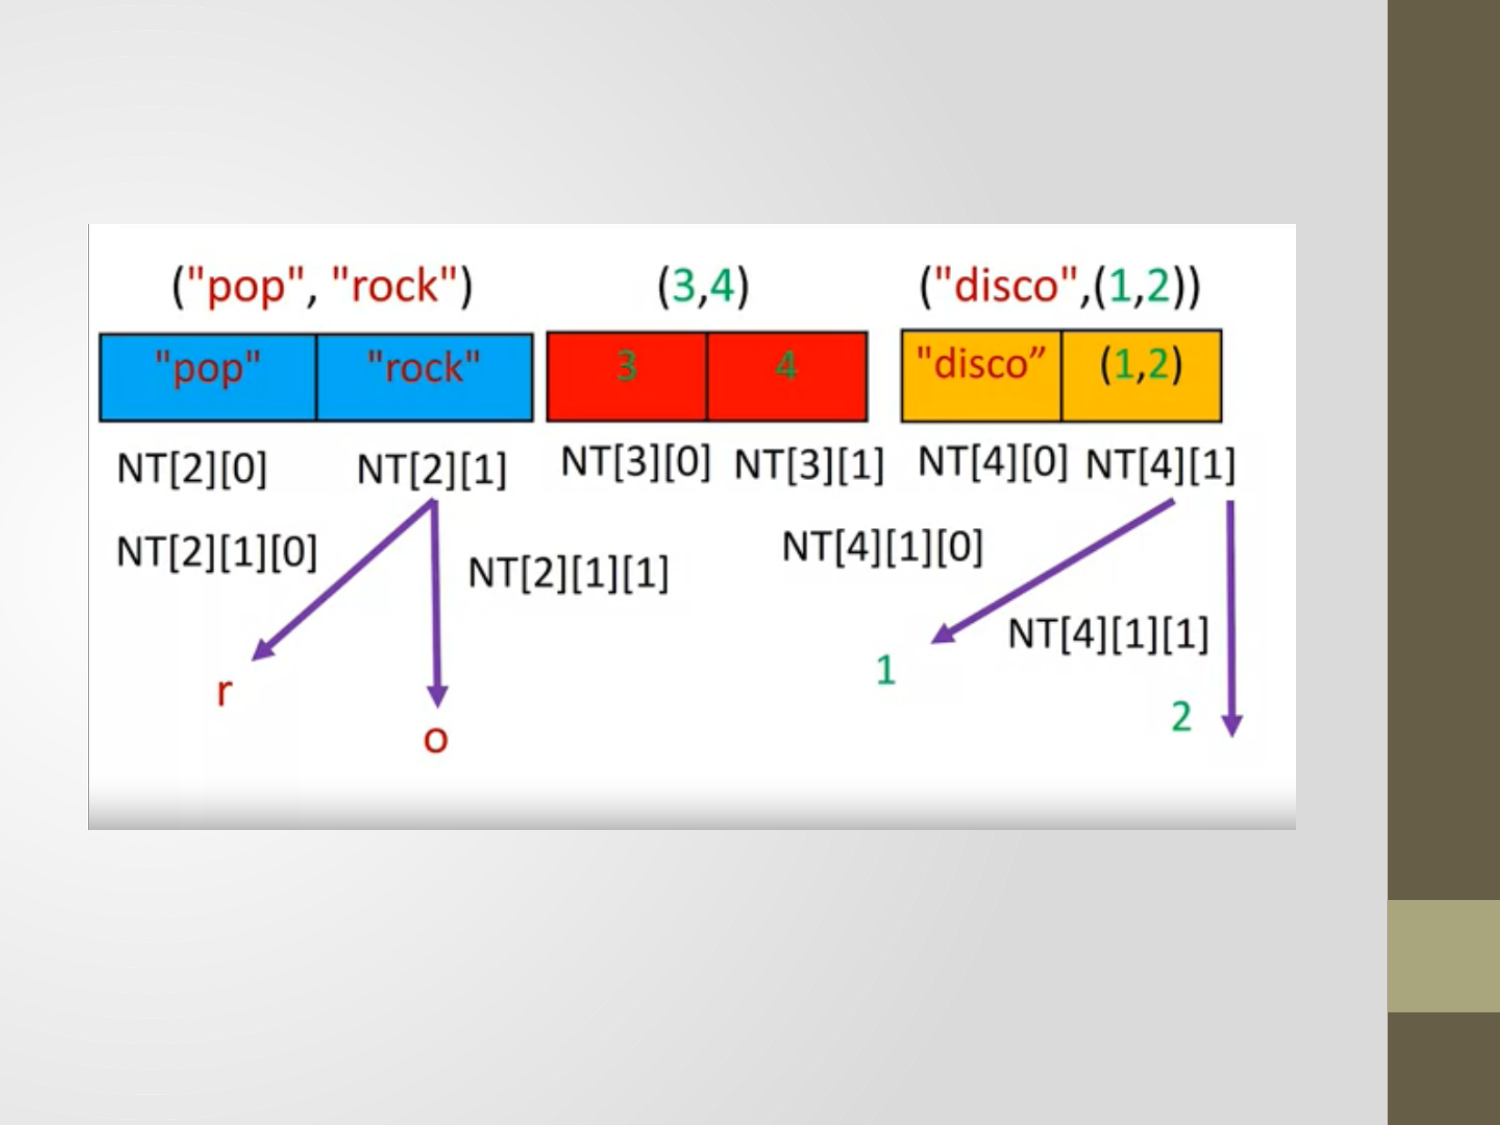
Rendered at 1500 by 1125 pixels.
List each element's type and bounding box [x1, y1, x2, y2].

picture [86, 224, 1297, 830]
